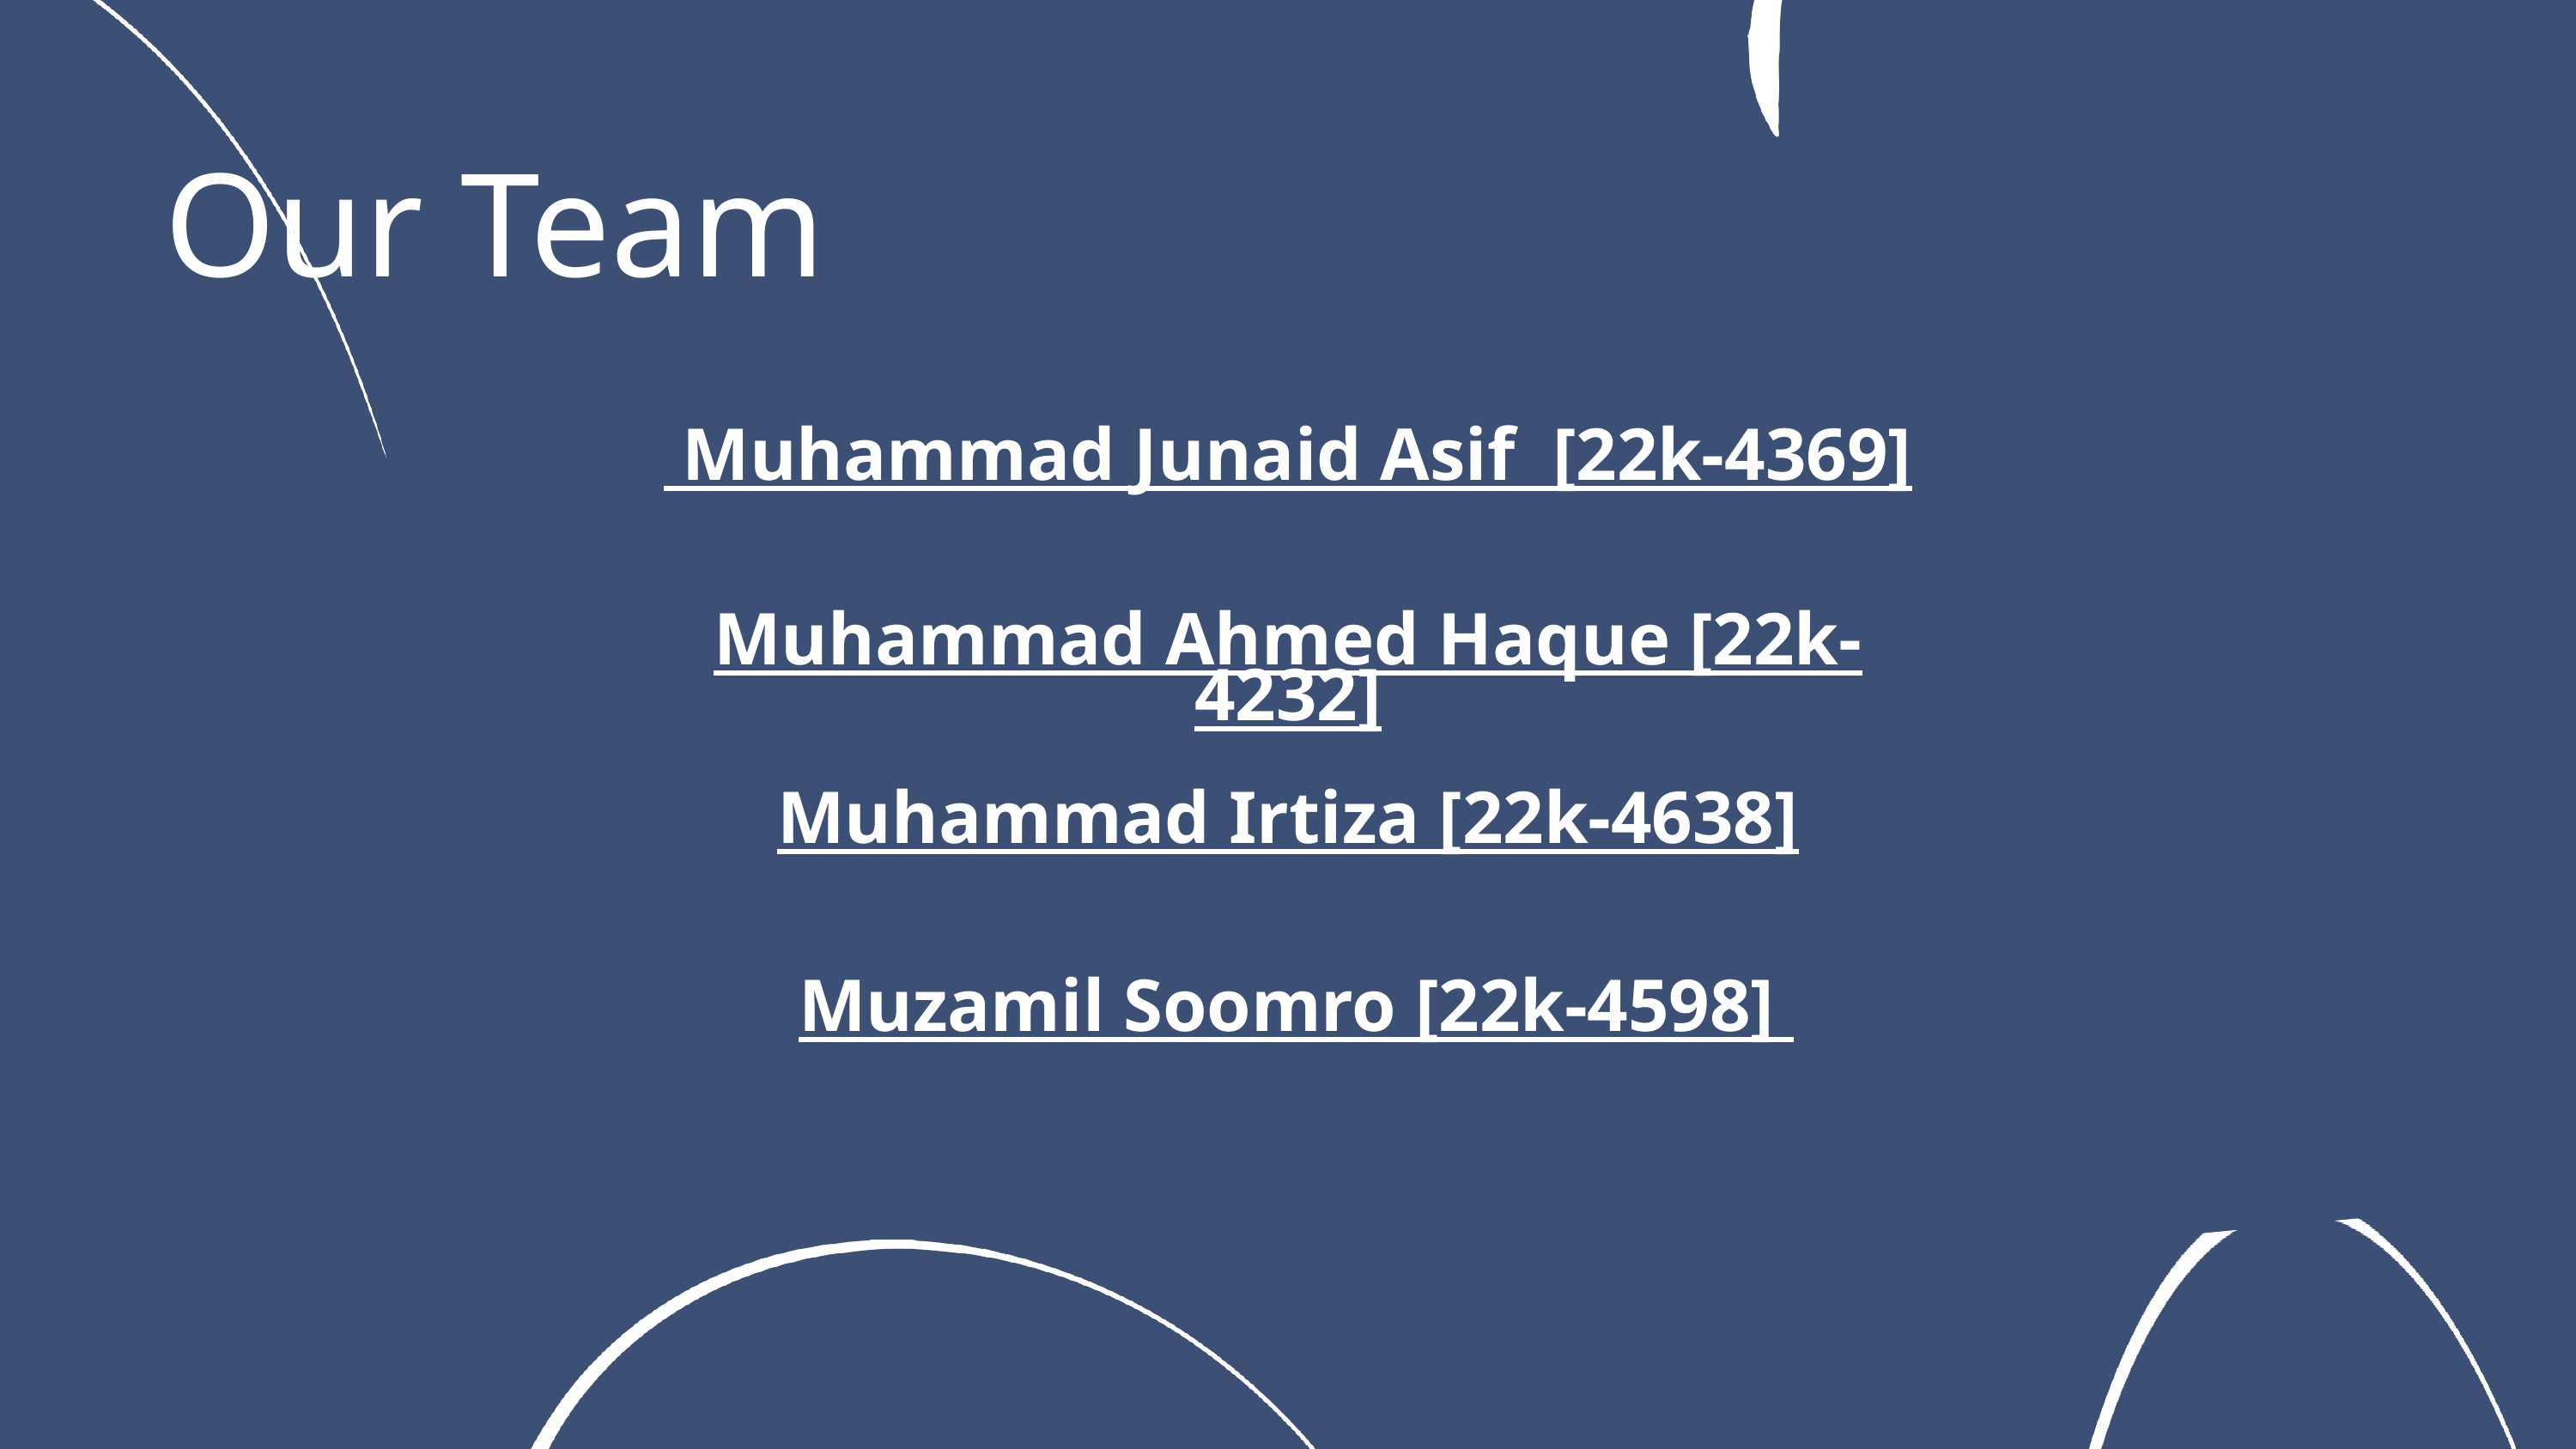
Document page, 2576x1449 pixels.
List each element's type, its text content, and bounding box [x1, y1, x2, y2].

text_box Muhammad Ahmed Haque [22k-4232] [628, 622, 1948, 736]
text_box [0, 0, 387, 458]
text_box Our Team [387, 147, 1253, 306]
text_box Muzamil Soomro [22k-4598] [734, 983, 1858, 1052]
text_box [472, 1240, 1504, 1449]
text_box [1747, 0, 2576, 227]
text_box Muhammad Junaid Asif [22k-4369] [584, 438, 1992, 495]
text_box [2018, 1197, 2576, 1449]
text_box Muhammad Irtiza [22k-4638] [712, 795, 1863, 864]
